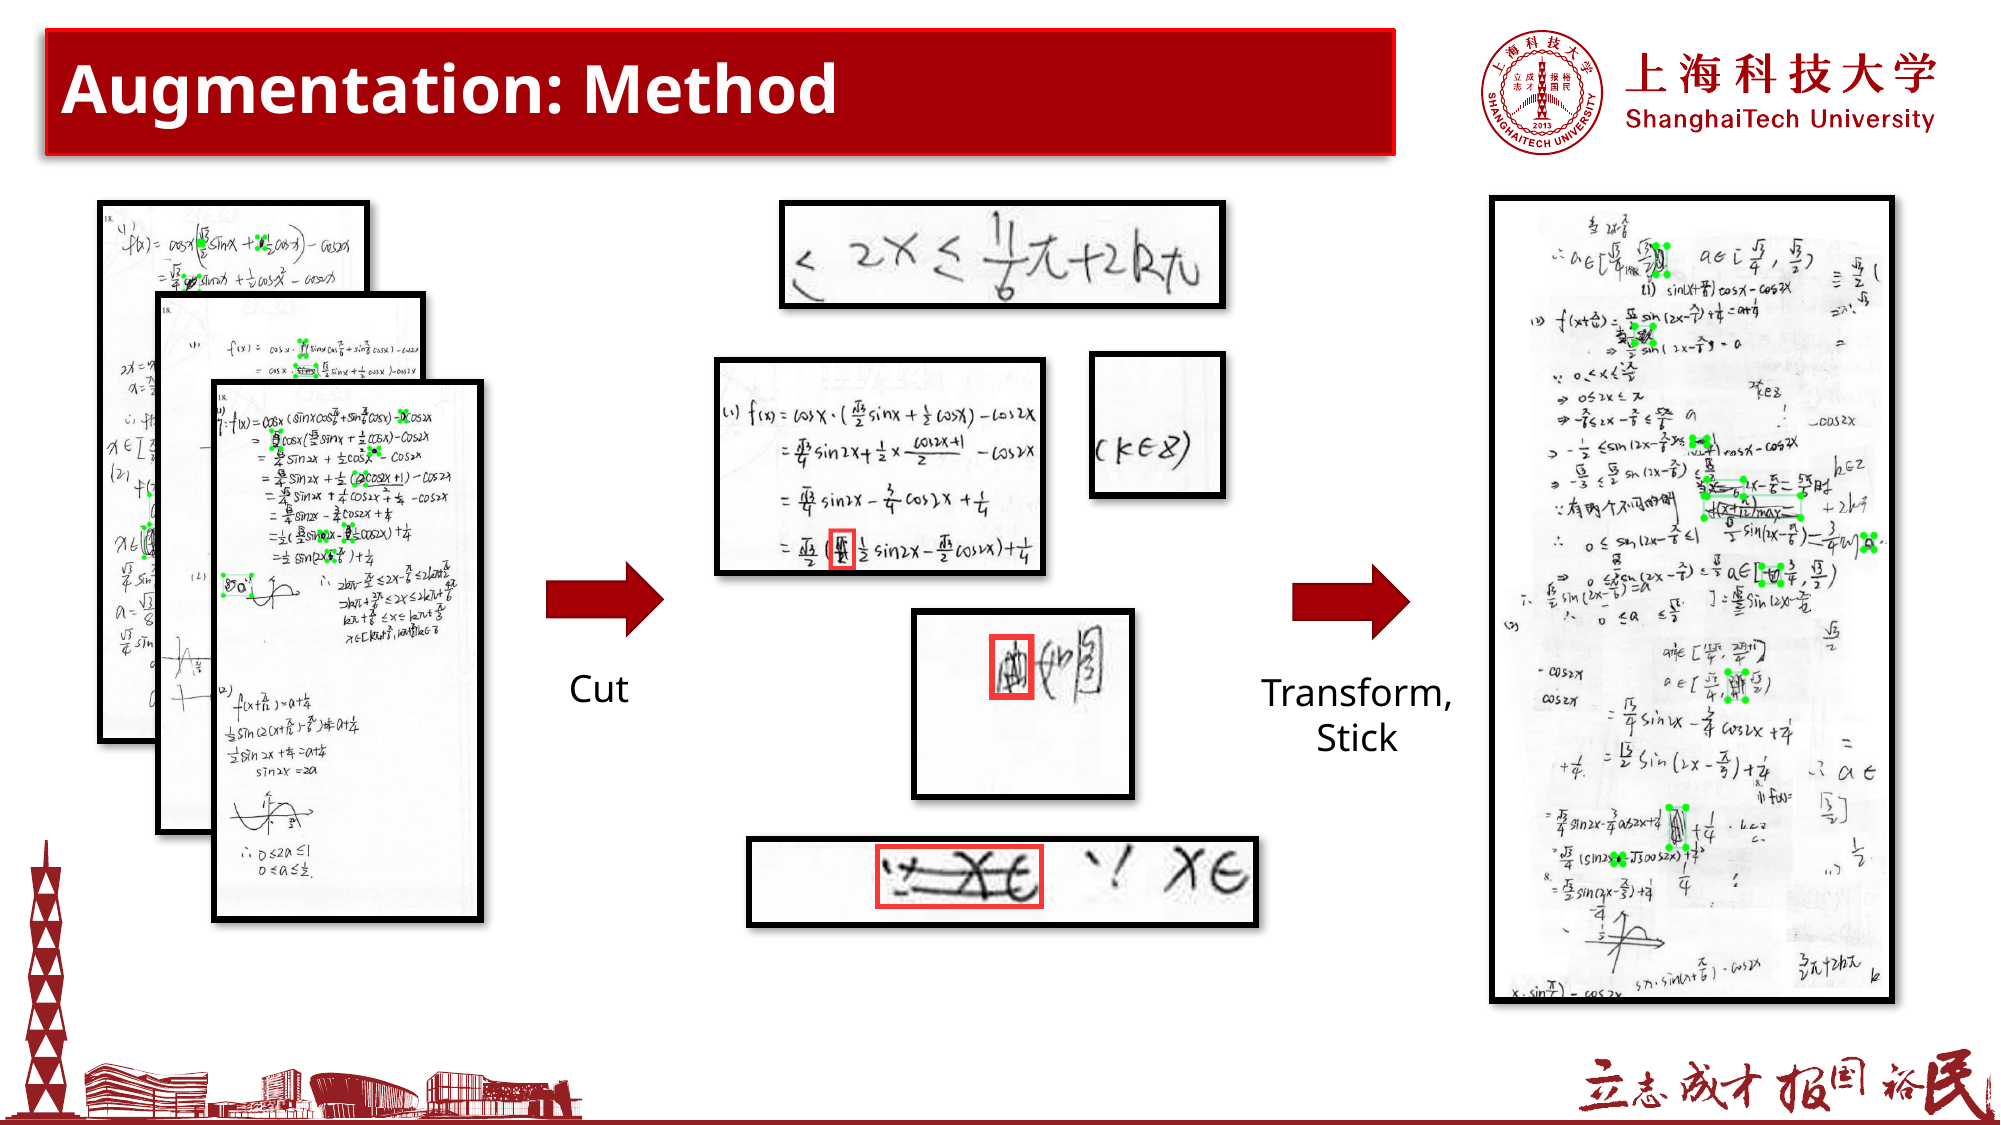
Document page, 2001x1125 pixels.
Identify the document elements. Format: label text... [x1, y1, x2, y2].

picture [720, 363, 1040, 571]
picture [751, 841, 1253, 922]
picture [103, 206, 478, 917]
text_box Transform, Stick [1190, 661, 1494, 767]
picture [1095, 357, 1220, 493]
picture [785, 206, 1220, 303]
picture [1494, 201, 1890, 998]
picture [916, 614, 1129, 795]
text_box [1292, 563, 1411, 641]
title Augmentation: Method [45, 28, 1396, 156]
text_box Cut [478, 657, 766, 718]
text_box [546, 561, 665, 638]
